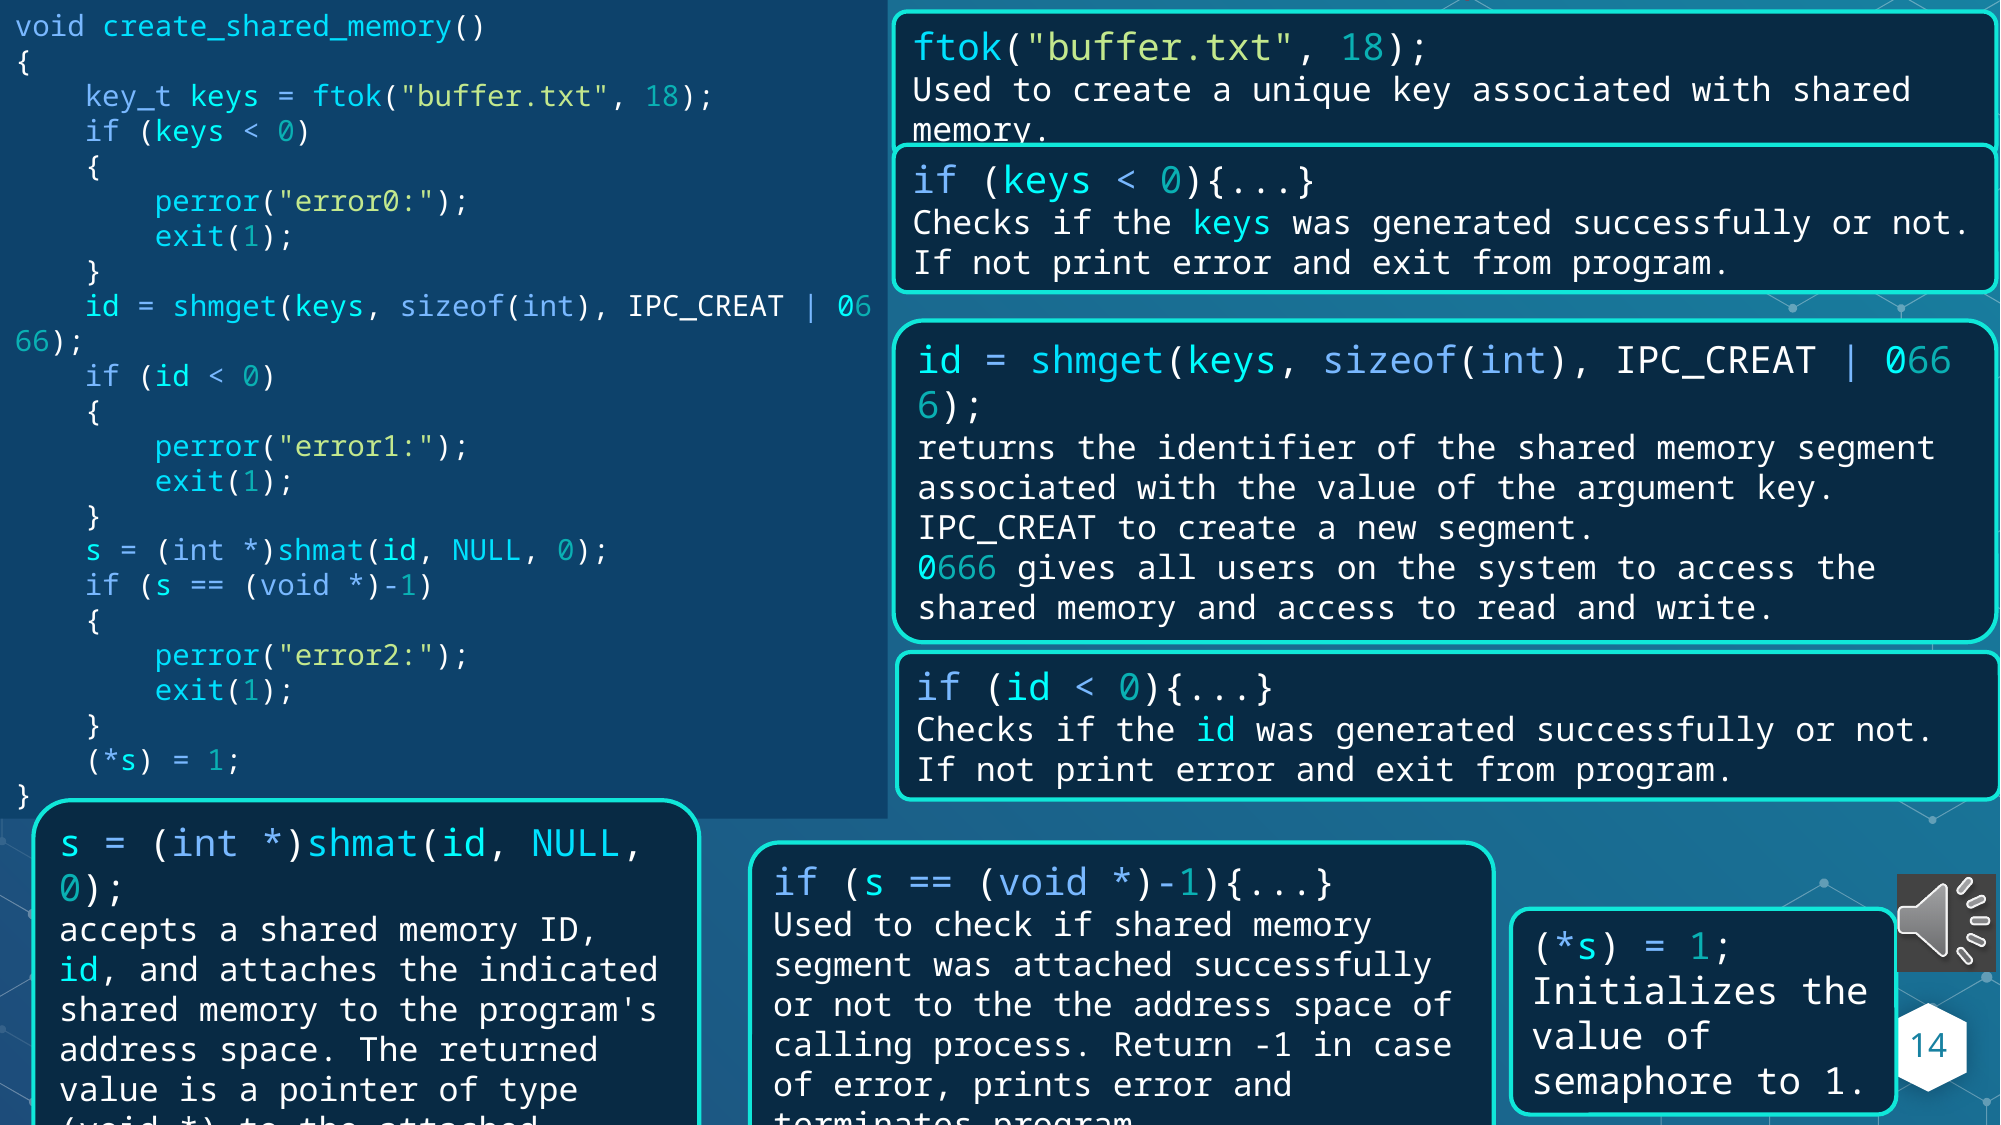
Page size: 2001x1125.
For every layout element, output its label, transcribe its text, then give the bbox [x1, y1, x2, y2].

slide_number 14 [1899, 1002, 1967, 1092]
text_box (*s) = 1; Initializes the value of semaphore to 1. [1508, 906, 1899, 1117]
picture [1896, 872, 1997, 974]
text_box void create_shared_memory() { key_t keys = ftok("buffer.txt", 18); if (keys < 0) { perror("error0:"); exit(1); } id = shmget(keys, sizeof(int), IPC_CREAT | 0666); if (id < 0) { perror("error1:"); exit(1); } s = (int *)shmat(id, NULL, 0); if (s == (void *)-1) { perror("error2:"); exit(1); } (*s) = 1; } [0, 0, 888, 819]
text_box s = (int *)shmat(id, NULL, 0); accepts a shared memory ID, id, and attaches the indicated shared memory to the program's address space. The returned value is a pointer of type (void *) to the attached shared memory. [31, 798, 702, 1125]
text_box if (id < 0){...} Checks if the id was generated successfully or not. If not print error and exit from program. [895, 649, 2000, 802]
text_box ftok("buffer.txt", 18); Used to create a unique key associated with shared memory. [891, 9, 1999, 152]
text_box if (keys < 0){...} Checks if the keys was generated successfully or not. If not print error and exit from program. [891, 142, 1999, 295]
text_box id = shmget(keys, sizeof(int), IPC_CREAT | 0666); returns the identifier of the shared memory segment associated with the value of the argument key. IPC_CREAT to create a new segment. 0666 gives all users on the system to access the shared memory and access to read and write. [891, 318, 1999, 645]
text_box if (s == (void *)-1){...} Used to check if shared memory segment was attached successfully or not to the the address space of calling process. Return -1 in case of error, prints error and terminates program. [747, 840, 1496, 1125]
